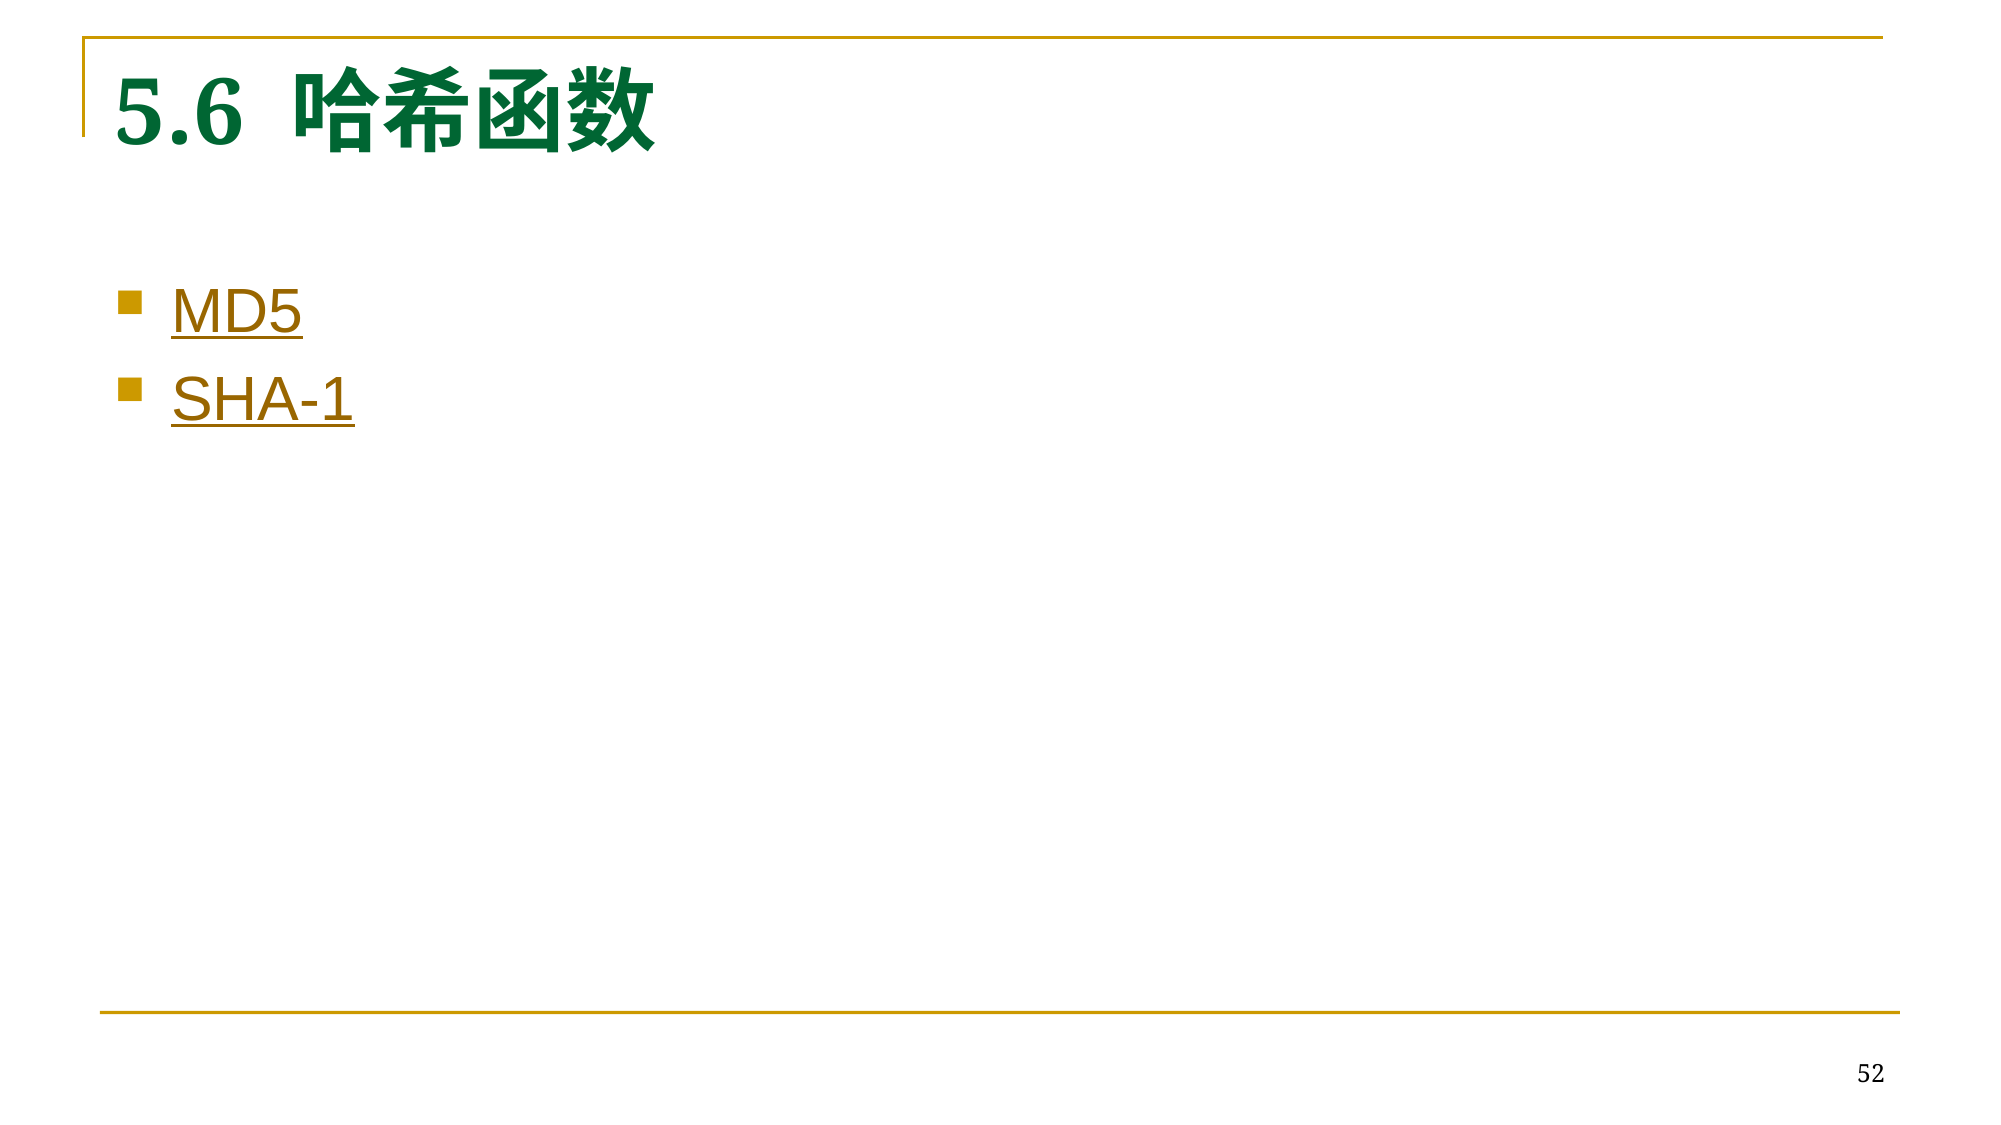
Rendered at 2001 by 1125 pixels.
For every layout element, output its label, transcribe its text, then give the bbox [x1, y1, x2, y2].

title 5.6 哈希函数 [99, 45, 1900, 233]
slide_number 52 [1433, 1023, 1901, 1100]
list MD5 SHA-1 [99, 262, 1900, 1006]
